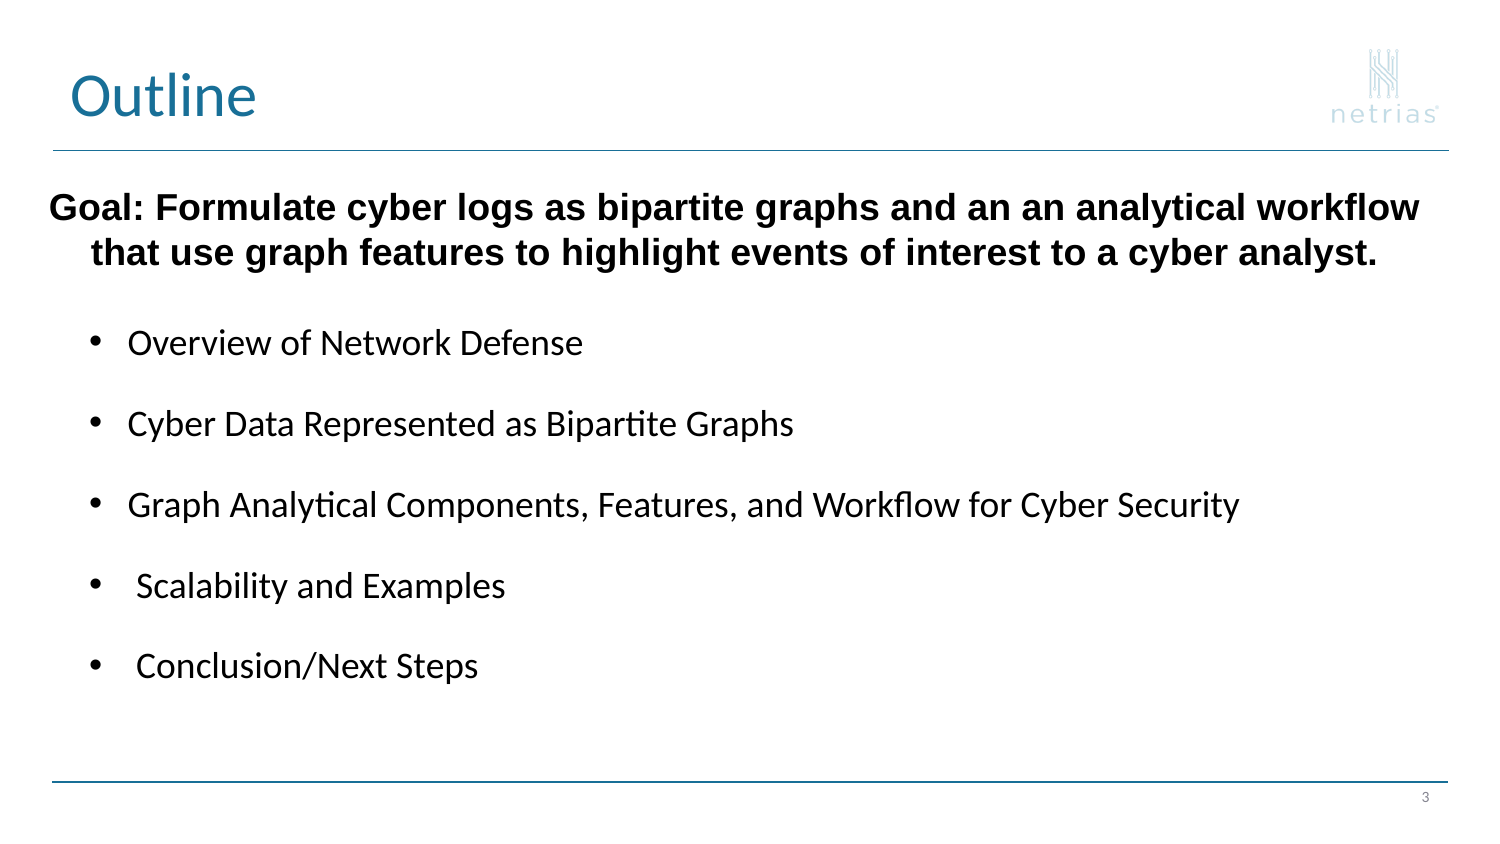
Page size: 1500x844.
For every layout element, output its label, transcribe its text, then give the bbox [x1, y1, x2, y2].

text_box Goal: Formulate cyber logs as bipartite graphs and an an analytical workflow that use graph features to highlight events of interest to a cyber analyst. [25, 175, 1445, 280]
slide_number 3 [1107, 782, 1445, 811]
title Outline [55, 43, 1445, 149]
list Overview of Network Defense Cyber Data Represented as Bipartite Graphs Graph Analytical Components, Features, and Workflow for Cyber Security Scalability and Examples Conclusion/Next Steps [55, 280, 1445, 762]
